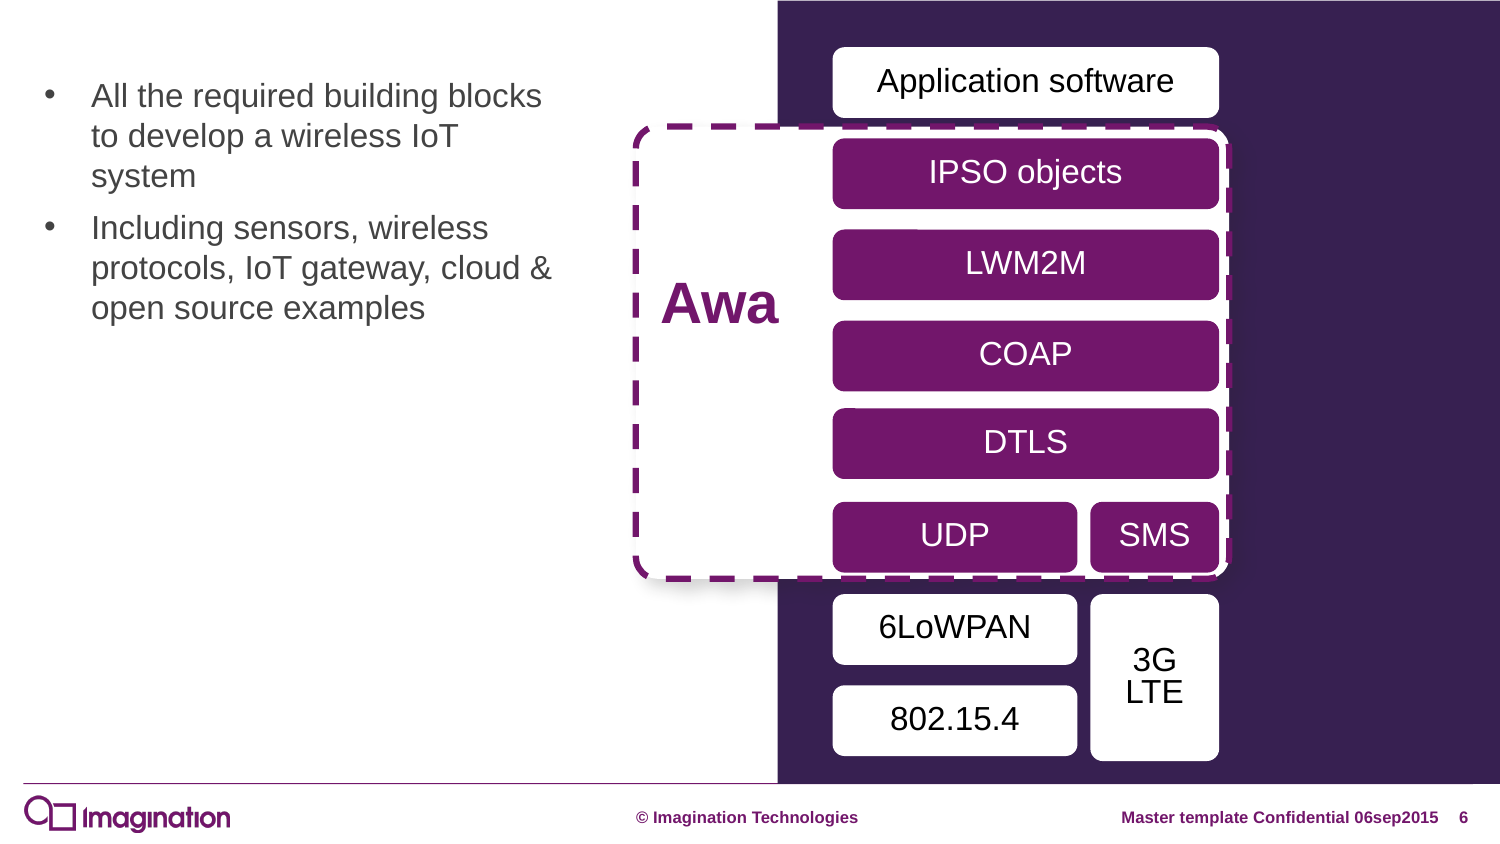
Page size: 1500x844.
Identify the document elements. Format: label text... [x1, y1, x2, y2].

text_box IPSO objects [832, 138, 1220, 210]
text_box SMS [1090, 501, 1220, 573]
text_box 6LoWPAN [832, 594, 1078, 665]
text_box 802.15.4 [832, 685, 1078, 757]
text_box UDP [832, 501, 1078, 573]
picture [24, 795, 230, 833]
text_box Application software [832, 47, 1220, 118]
text_box Awa [647, 258, 813, 342]
text_box All the required building blocks to develop a wireless IoT system Including sensors, wireless protocols, IoT gateway, cloud & open source examples [29, 66, 573, 334]
text_box 3G LTE [1090, 594, 1220, 762]
text_box [635, 126, 1230, 579]
text_box LWM2M [832, 229, 1220, 301]
text_box [777, 0, 1500, 784]
text_box COAP [832, 320, 1220, 392]
text_box DTLS [832, 408, 1220, 479]
